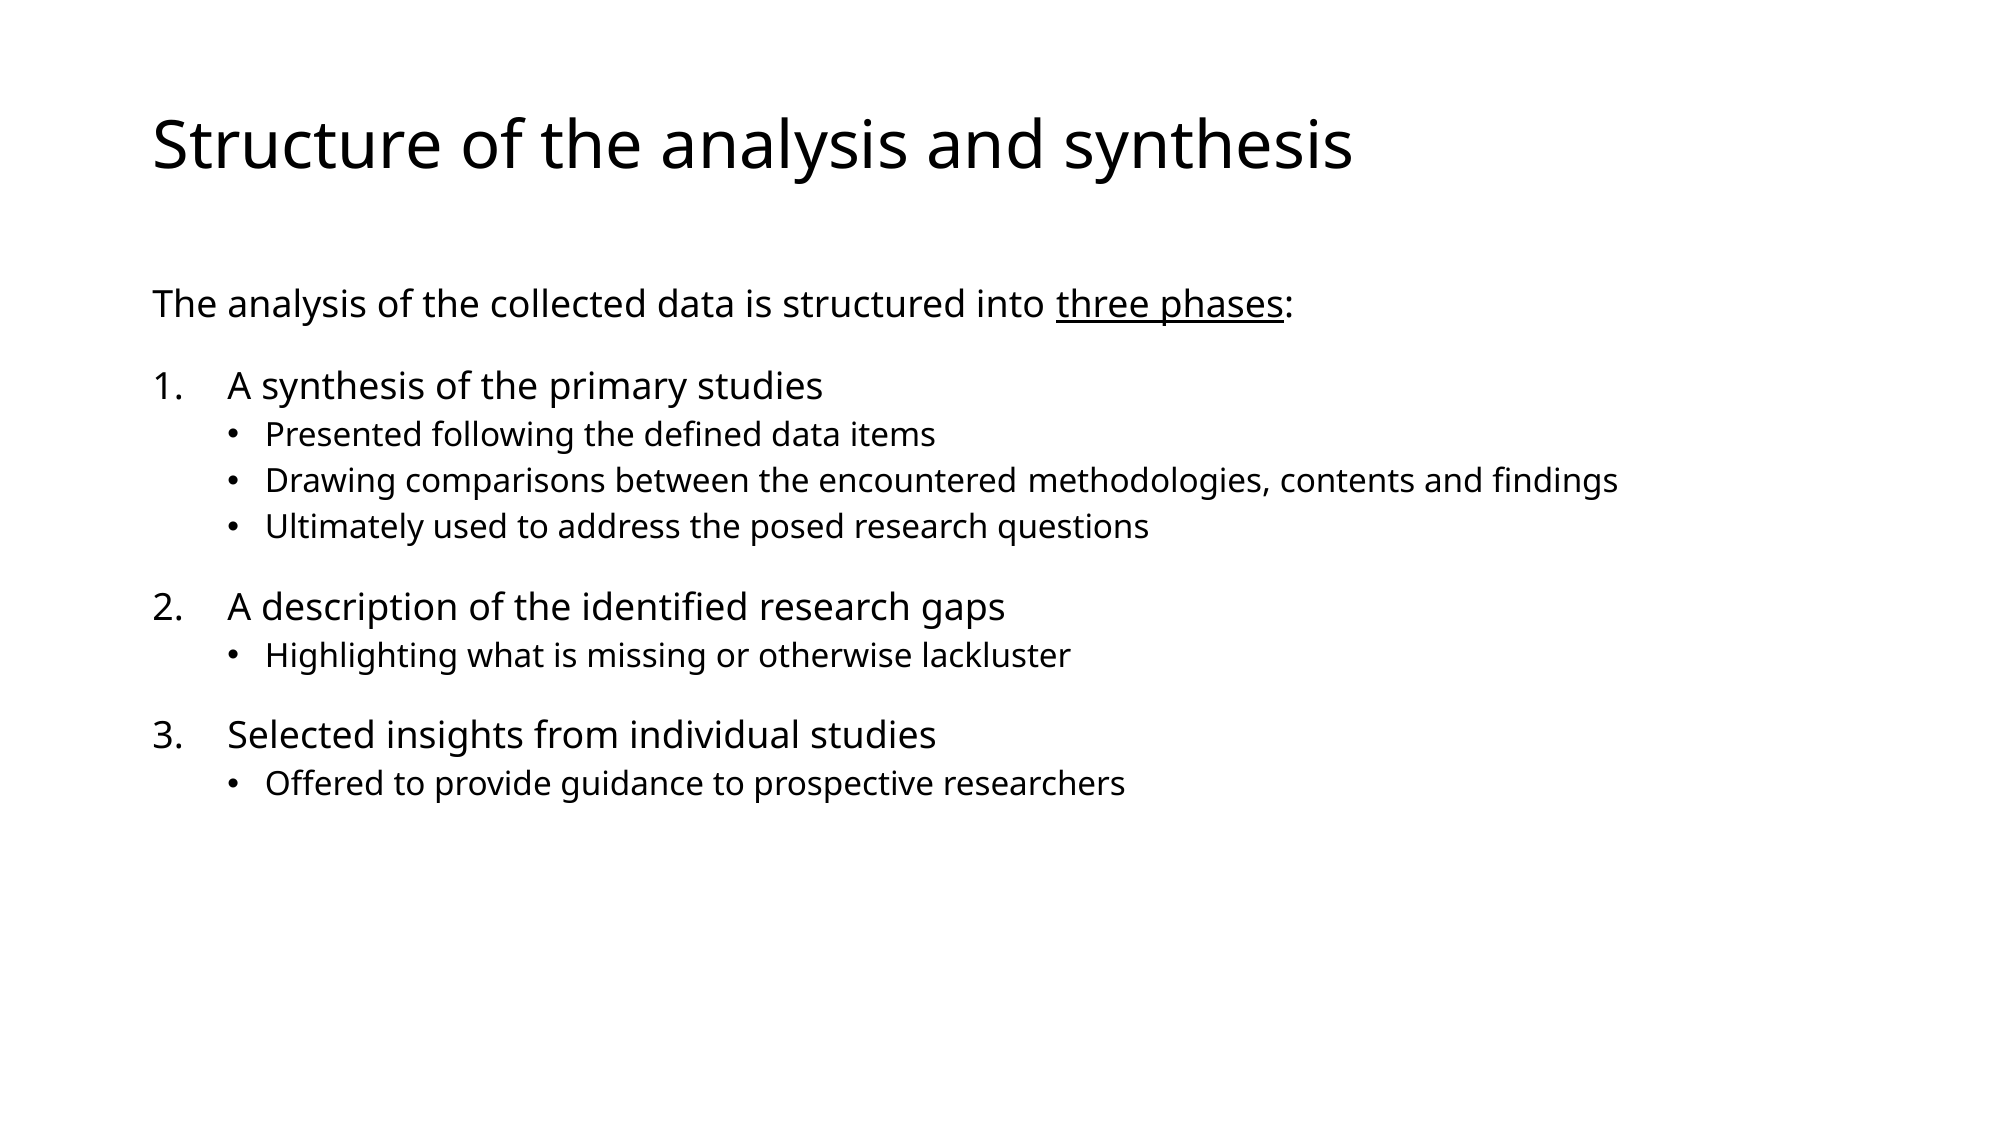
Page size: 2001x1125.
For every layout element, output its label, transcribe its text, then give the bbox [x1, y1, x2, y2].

list The analysis of the collected data is structured into three phases: A synthesis of the primary studies Presented following the defined data items Drawing comparisons between the encountered methodologies, contents and findings Ultimately used to address the posed research questions A description of the identified research gaps Highlighting what is missing or otherwise lackluster Selected insights from individual studies Offered to provide guidance to prospective researchers [137, 277, 1914, 1057]
title Structure of the analysis and synthesis [137, 88, 1863, 206]
